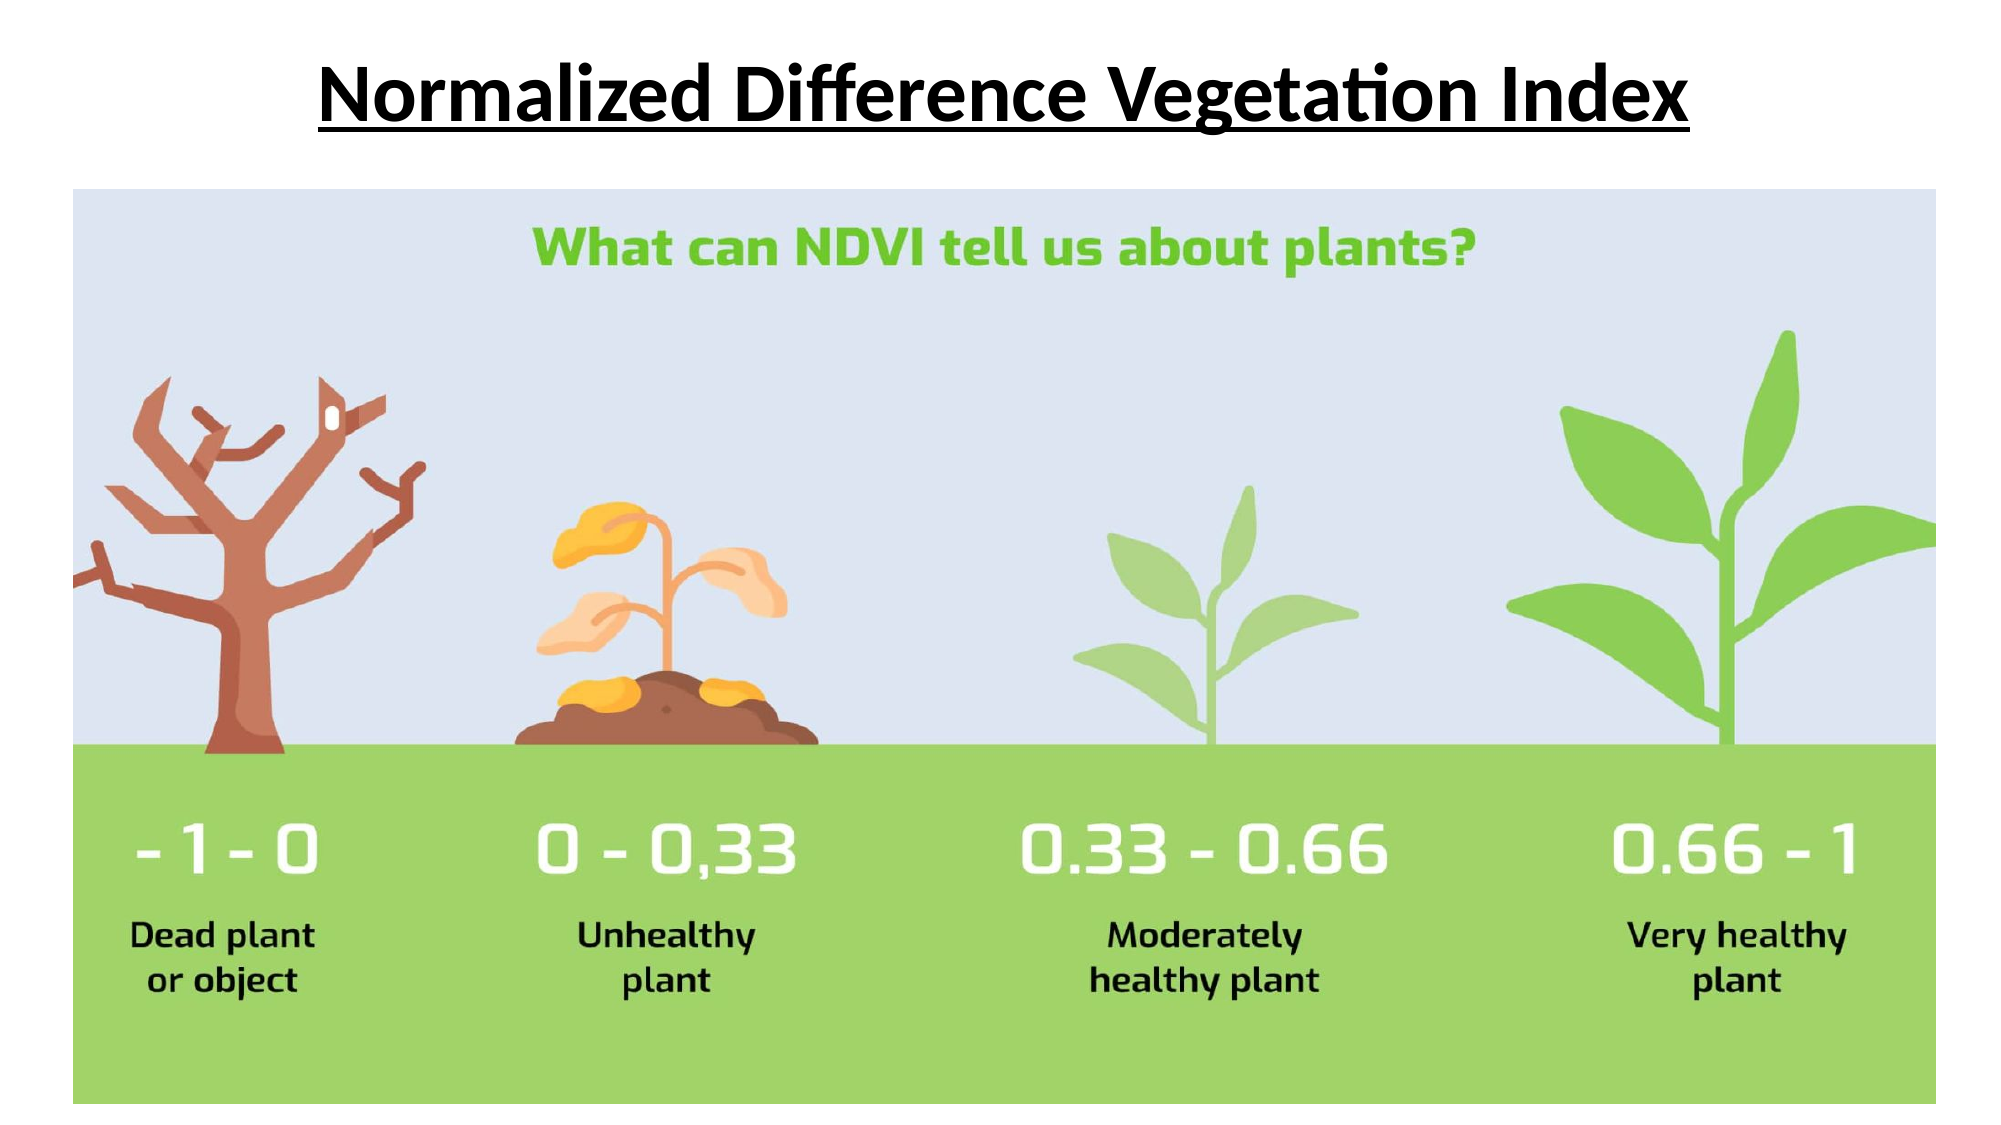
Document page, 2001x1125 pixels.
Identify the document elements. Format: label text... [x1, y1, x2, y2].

title Normalized Difference Vegetation Index [228, 25, 1780, 163]
picture [72, 189, 1936, 1105]
